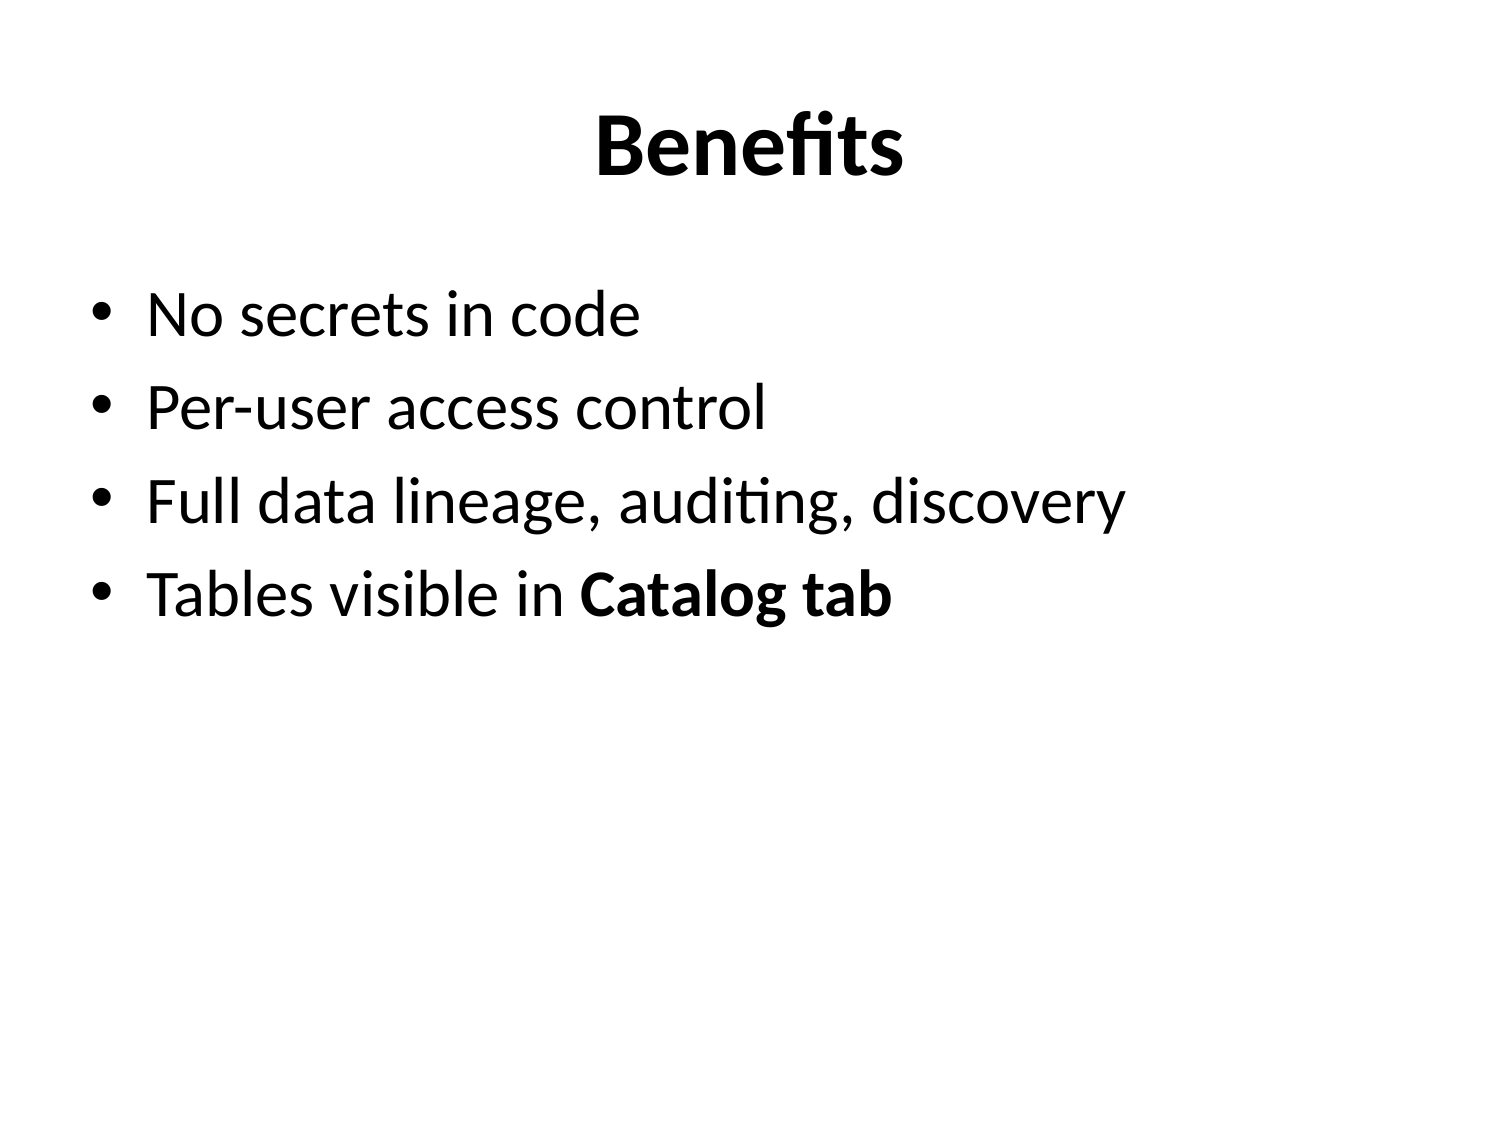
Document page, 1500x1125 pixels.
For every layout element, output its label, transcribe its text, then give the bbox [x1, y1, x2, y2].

title Benefits [75, 45, 1425, 233]
list No secrets in code Per-user access control Full data lineage, auditing, discovery Tables visible in Catalog tab [75, 262, 1425, 1005]
